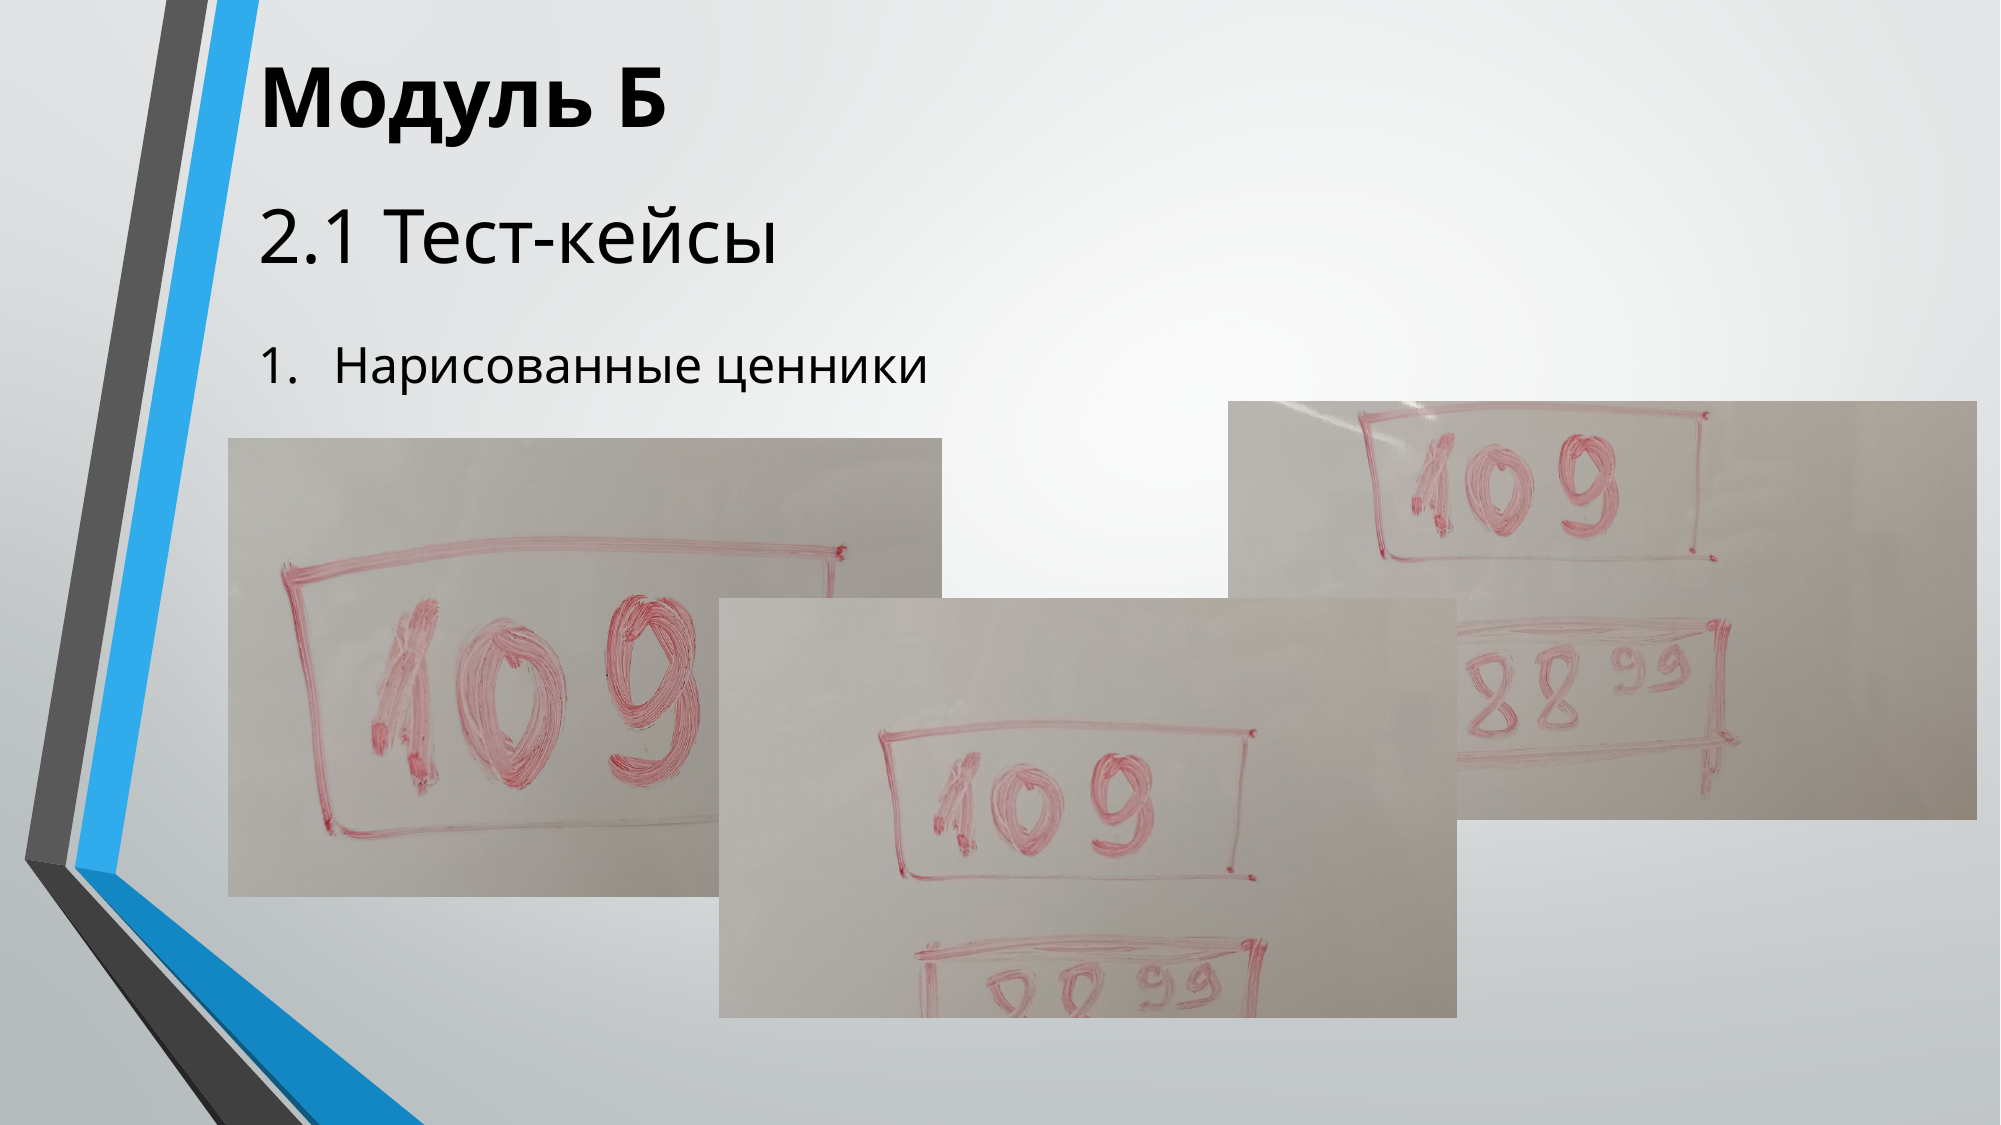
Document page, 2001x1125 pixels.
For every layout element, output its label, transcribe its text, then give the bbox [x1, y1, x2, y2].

text_box 2.1 Тест-кейсы [243, 181, 1615, 287]
title Модуль Б [243, 0, 1887, 289]
text_box Нарисованные ценники [243, 325, 1038, 401]
picture [228, 400, 1977, 1018]
